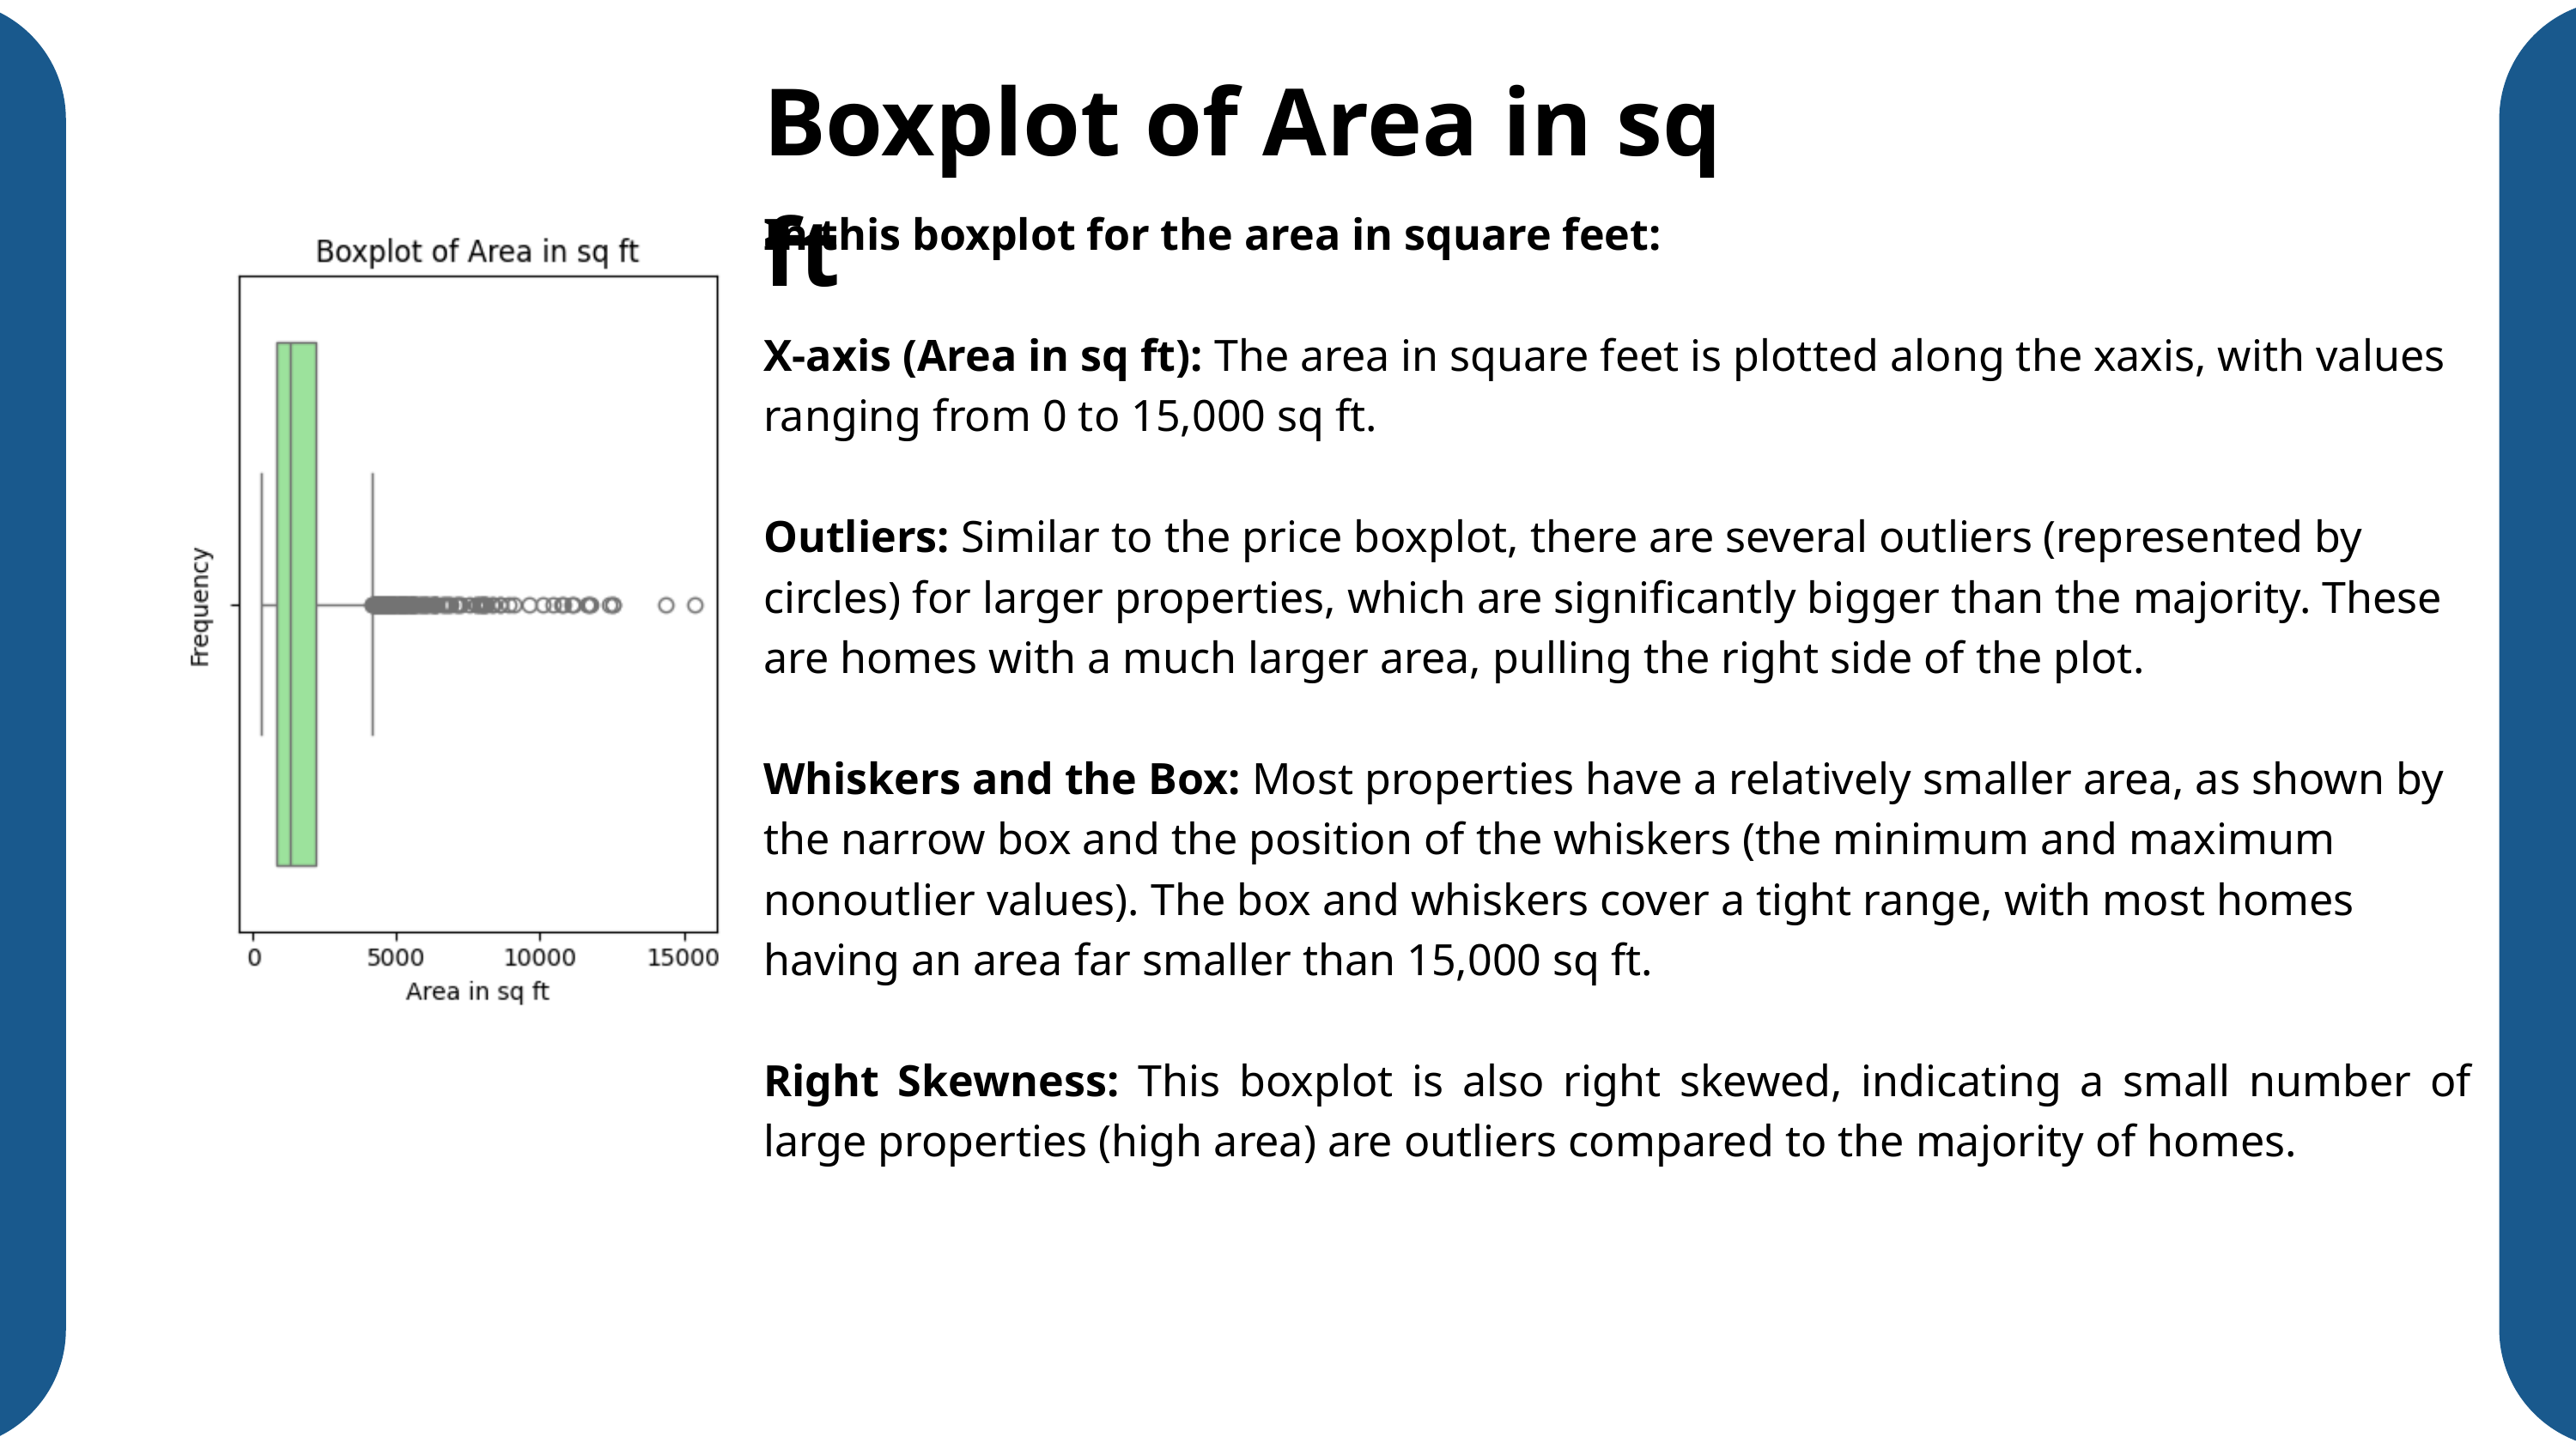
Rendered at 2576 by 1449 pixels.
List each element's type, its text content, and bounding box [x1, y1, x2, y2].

text_box [173, 221, 738, 1022]
text_box Boxplot of Area in sq ft [763, 44, 1805, 198]
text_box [0, 0, 66, 1449]
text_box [2499, 0, 2576, 1449]
text_box In this boxplot for the area in square feet: X-axis (Area in sq ft): The area in square feet is plotted along the xaxis, with values ranging from 0 to 15,000 sq ft. Outliers: Similar to the price boxplot, there are several outliers (represented by circles) for larger properties, which are significantly bigger than the majority. These are homes with a much larger area, pulling the right side of the plot. Whiskers and the Box: Most properties have a relatively smaller area, as shown by the narrow box and the position of the whiskers (the minimum and maximum nonoutlier values). The box and whiskers cover a tight range, with most homes having an area far smaller than 15,000 sq ft. Right Skewness: This boxplot is also right skewed, indicating a small number of large properties (high area) are outliers compared to the majority of homes. [763, 198, 2474, 1227]
